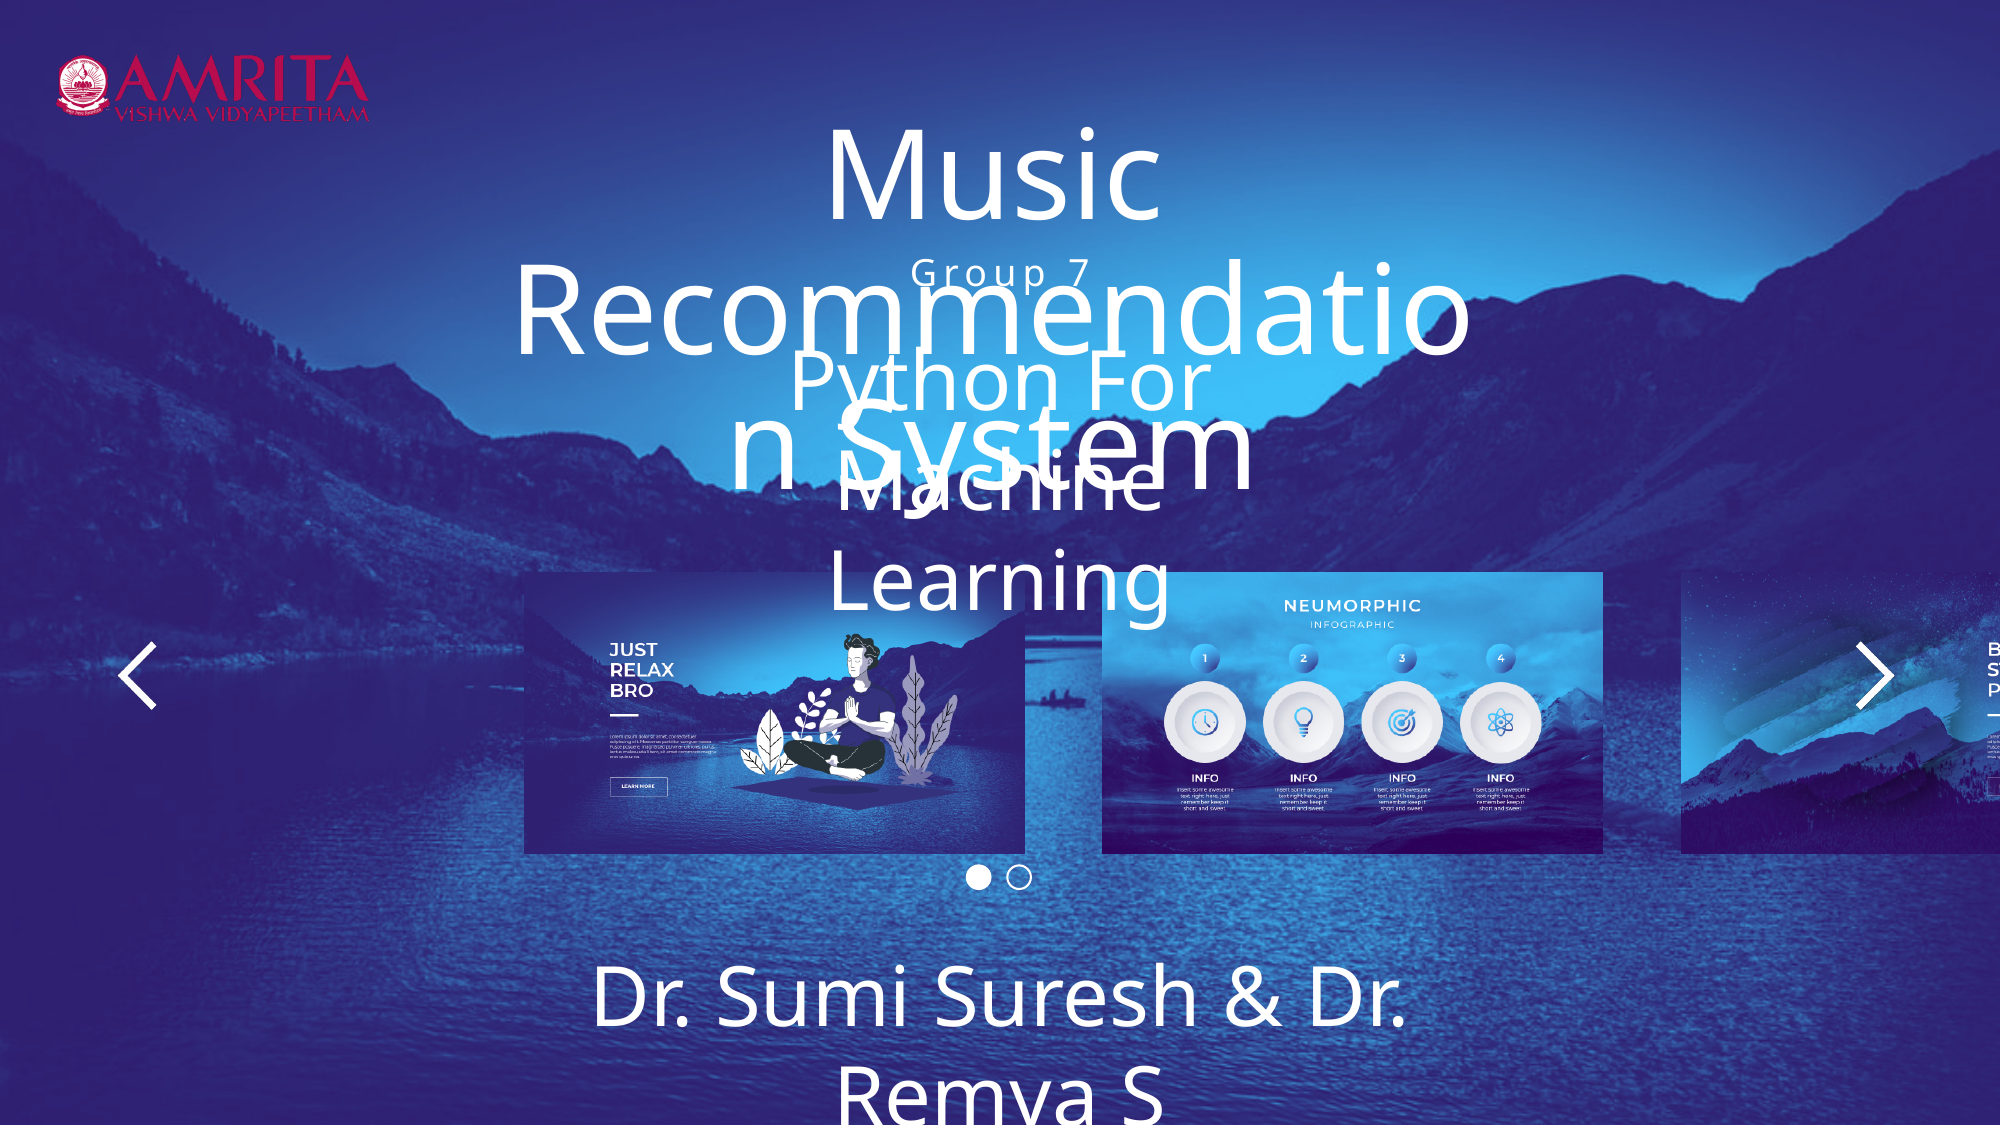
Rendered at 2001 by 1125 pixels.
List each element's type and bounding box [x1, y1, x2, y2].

picture [0, 0, 2000, 1125]
picture [1817, 617, 1933, 734]
text_box [176, 535, 2000, 817]
